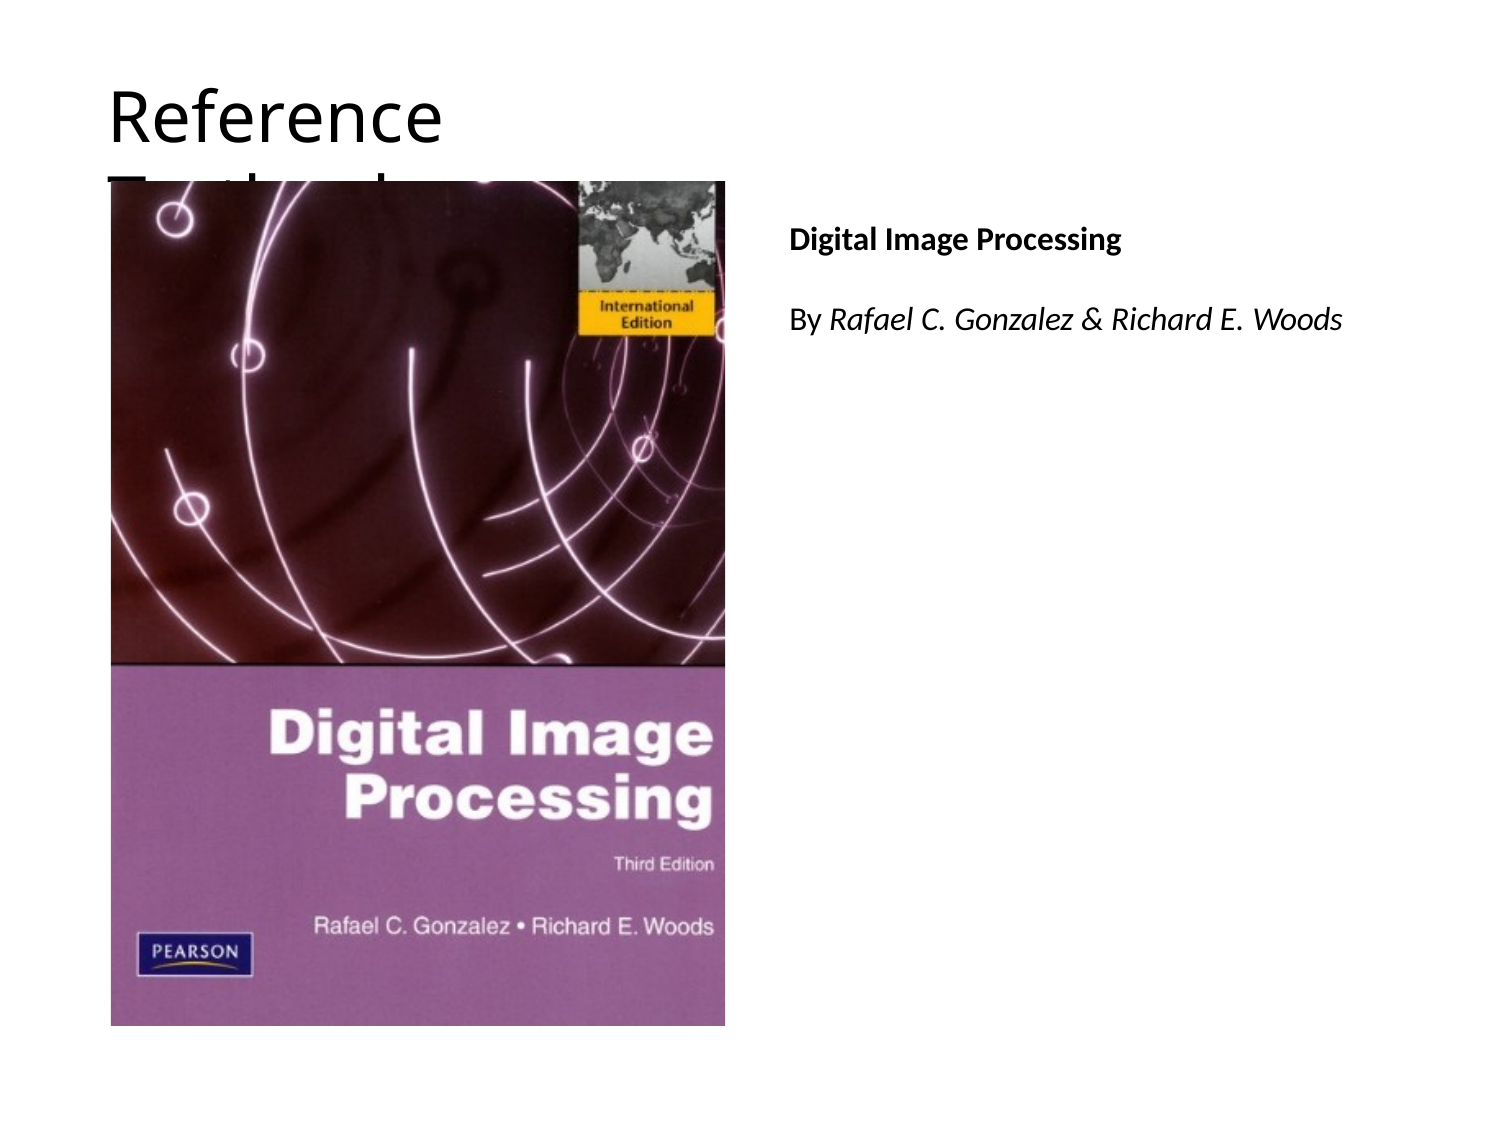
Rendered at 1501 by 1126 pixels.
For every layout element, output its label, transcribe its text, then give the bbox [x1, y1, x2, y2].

text_box [110, 181, 726, 1026]
title Reference Textbook [105, 69, 767, 260]
text_box Digital Image Processing By Rafael C. Gonzalez & Richard E. Woods [787, 215, 1429, 338]
